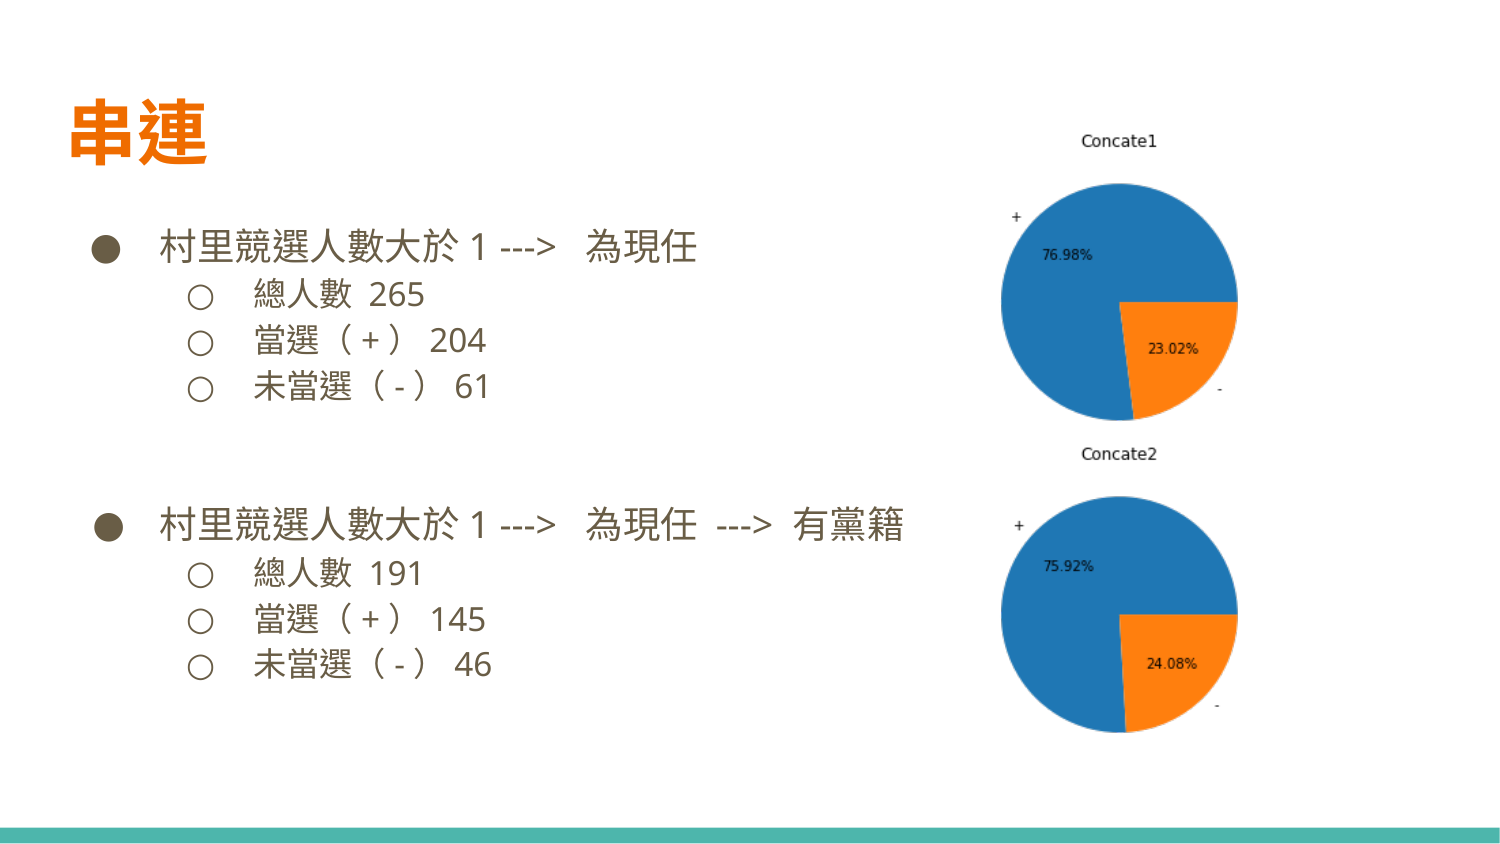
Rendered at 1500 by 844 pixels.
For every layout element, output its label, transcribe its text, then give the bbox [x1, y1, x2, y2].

picture [962, 124, 1276, 772]
text_box 串連 [51, 72, 1449, 189]
text_box 村里競選人數大於1 ---> 為現任 總人數 265 當選（+）204 未當選（-）61 村里競選人數大於1 ---> 為現任 ---> 有黨籍 總人數 191 當選（+）145 未當選（-）46 [51, 207, 933, 750]
